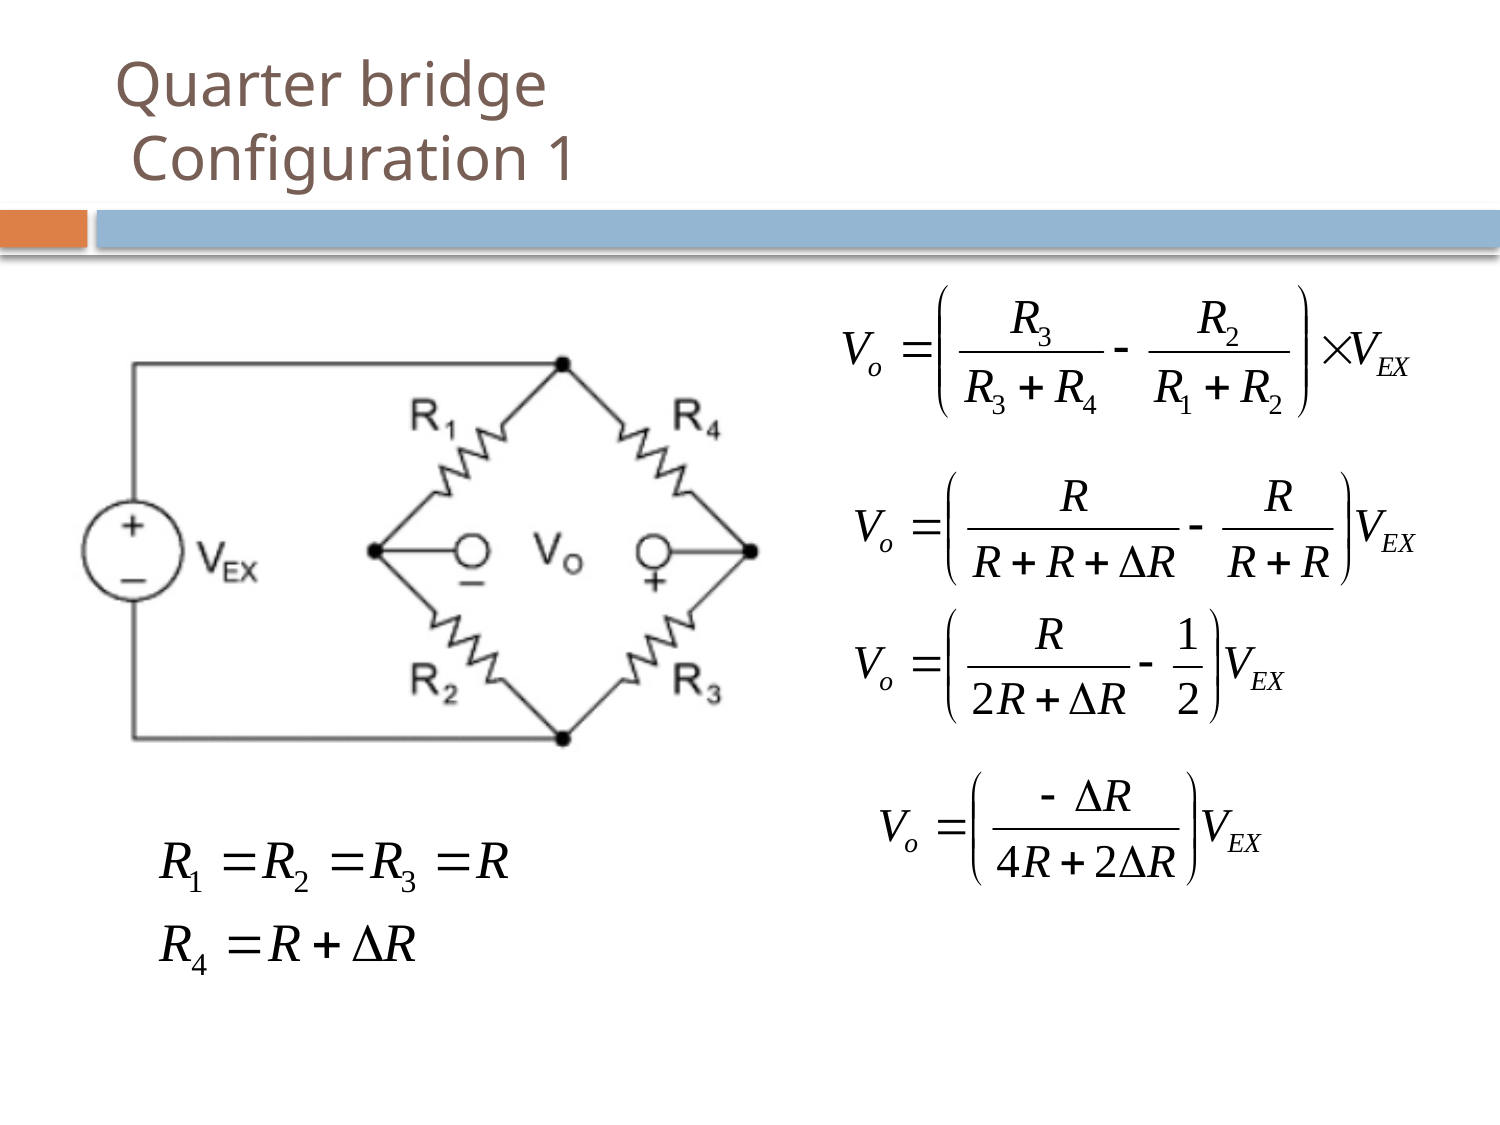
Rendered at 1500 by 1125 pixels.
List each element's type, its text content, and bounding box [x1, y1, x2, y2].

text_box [874, 762, 1276, 897]
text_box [849, 599, 1298, 734]
title Quarter bridge Configuration 1 [99, 37, 1438, 200]
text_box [149, 824, 521, 988]
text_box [849, 462, 1427, 597]
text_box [837, 274, 1427, 430]
picture [49, 312, 785, 793]
